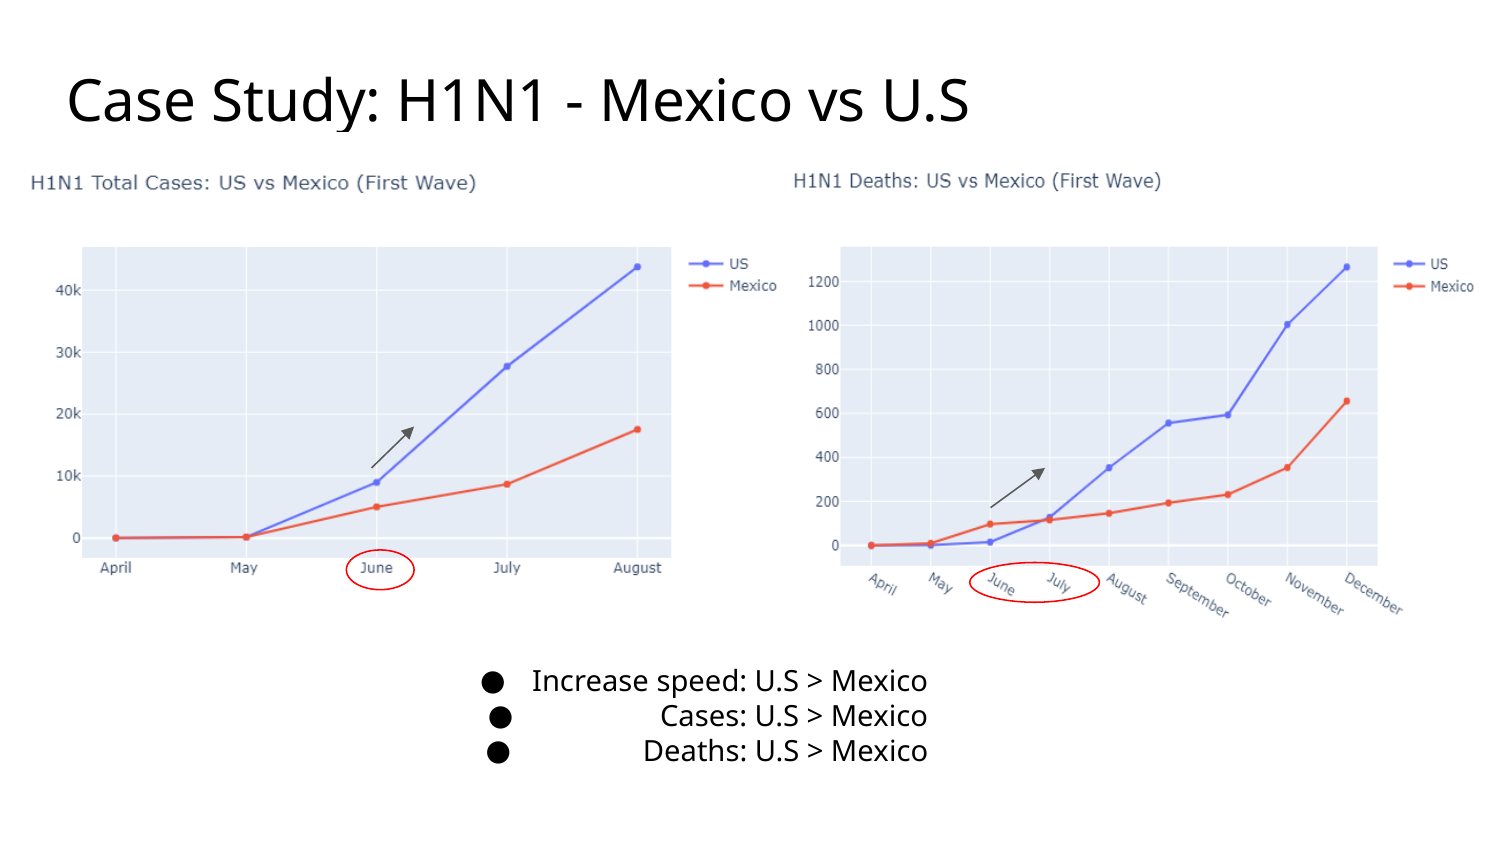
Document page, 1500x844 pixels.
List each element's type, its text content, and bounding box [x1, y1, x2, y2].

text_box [990, 467, 1046, 508]
title Case Study: H1N1 - Mexico vs U.S [51, 48, 1449, 142]
picture [0, 131, 1488, 650]
text_box Increase speed: U.S > Mexico Cases: U.S > Mexico Deaths: U.S > Mexico [417, 647, 944, 793]
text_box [371, 426, 415, 469]
